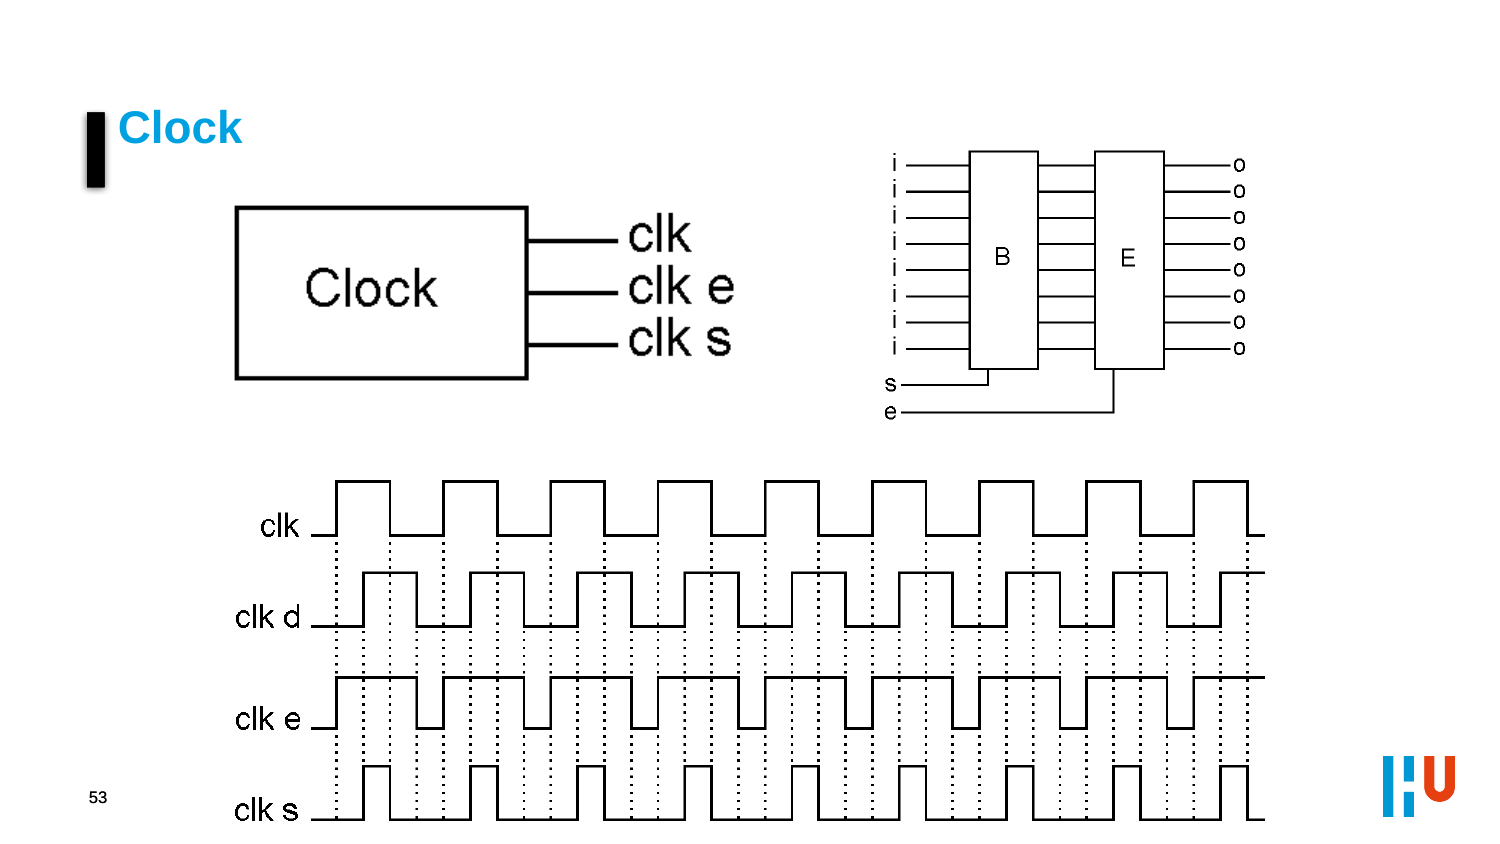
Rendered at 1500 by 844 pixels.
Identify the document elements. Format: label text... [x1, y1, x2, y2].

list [231, 203, 738, 385]
list Clock [117, 102, 1357, 178]
picture [877, 146, 1268, 423]
picture [1394, 756, 1455, 817]
picture [232, 478, 1268, 827]
